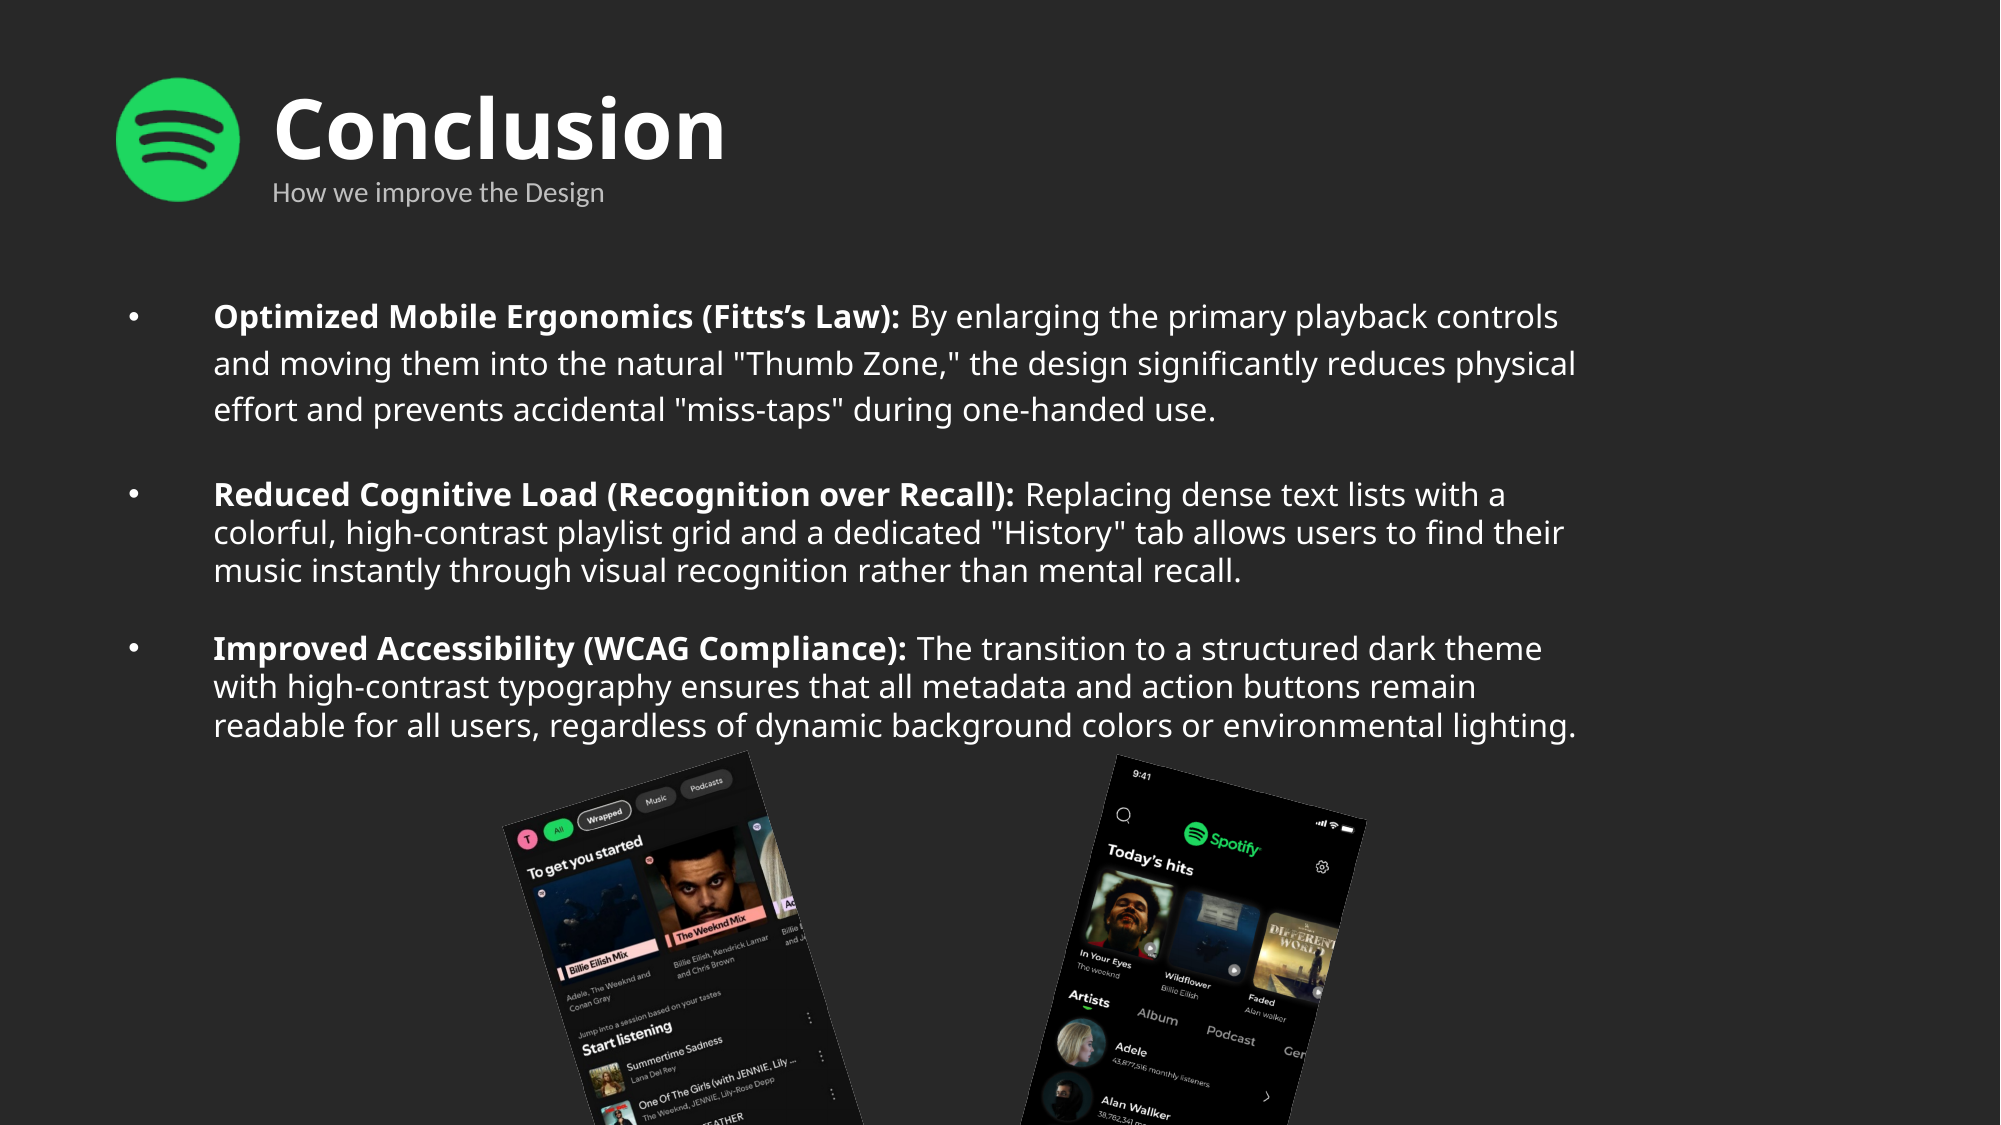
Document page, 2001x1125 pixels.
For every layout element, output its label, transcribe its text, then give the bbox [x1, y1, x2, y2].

text_box Optimized Mobile Ergonomics (Fitts’s Law): By enlarging the primary playback controls and moving them into the natural "Thumb Zone," the design significantly reduces physical effort and prevents accidental "miss-taps" during one-handed use. Reduced Cognitive Load (Recognition over Recall): Replacing dense text lists with a colorful, high-contrast playlist grid and a dedicated "History" tab allows users to find their music instantly through visual recognition rather than mental recall. Improved Accessibility (WCAG Compliance): The transition to a structured dark theme with high-contrast typography ensures that all metadata and action buttons remain readable for all users, regardless of dynamic background colors or environmental lighting. [113, 255, 1614, 751]
picture [1021, 755, 1366, 1125]
picture [113, 76, 243, 204]
picture [503, 751, 863, 1125]
title Conclusion [257, 77, 1758, 185]
text_box How we improve the Design [257, 165, 950, 216]
